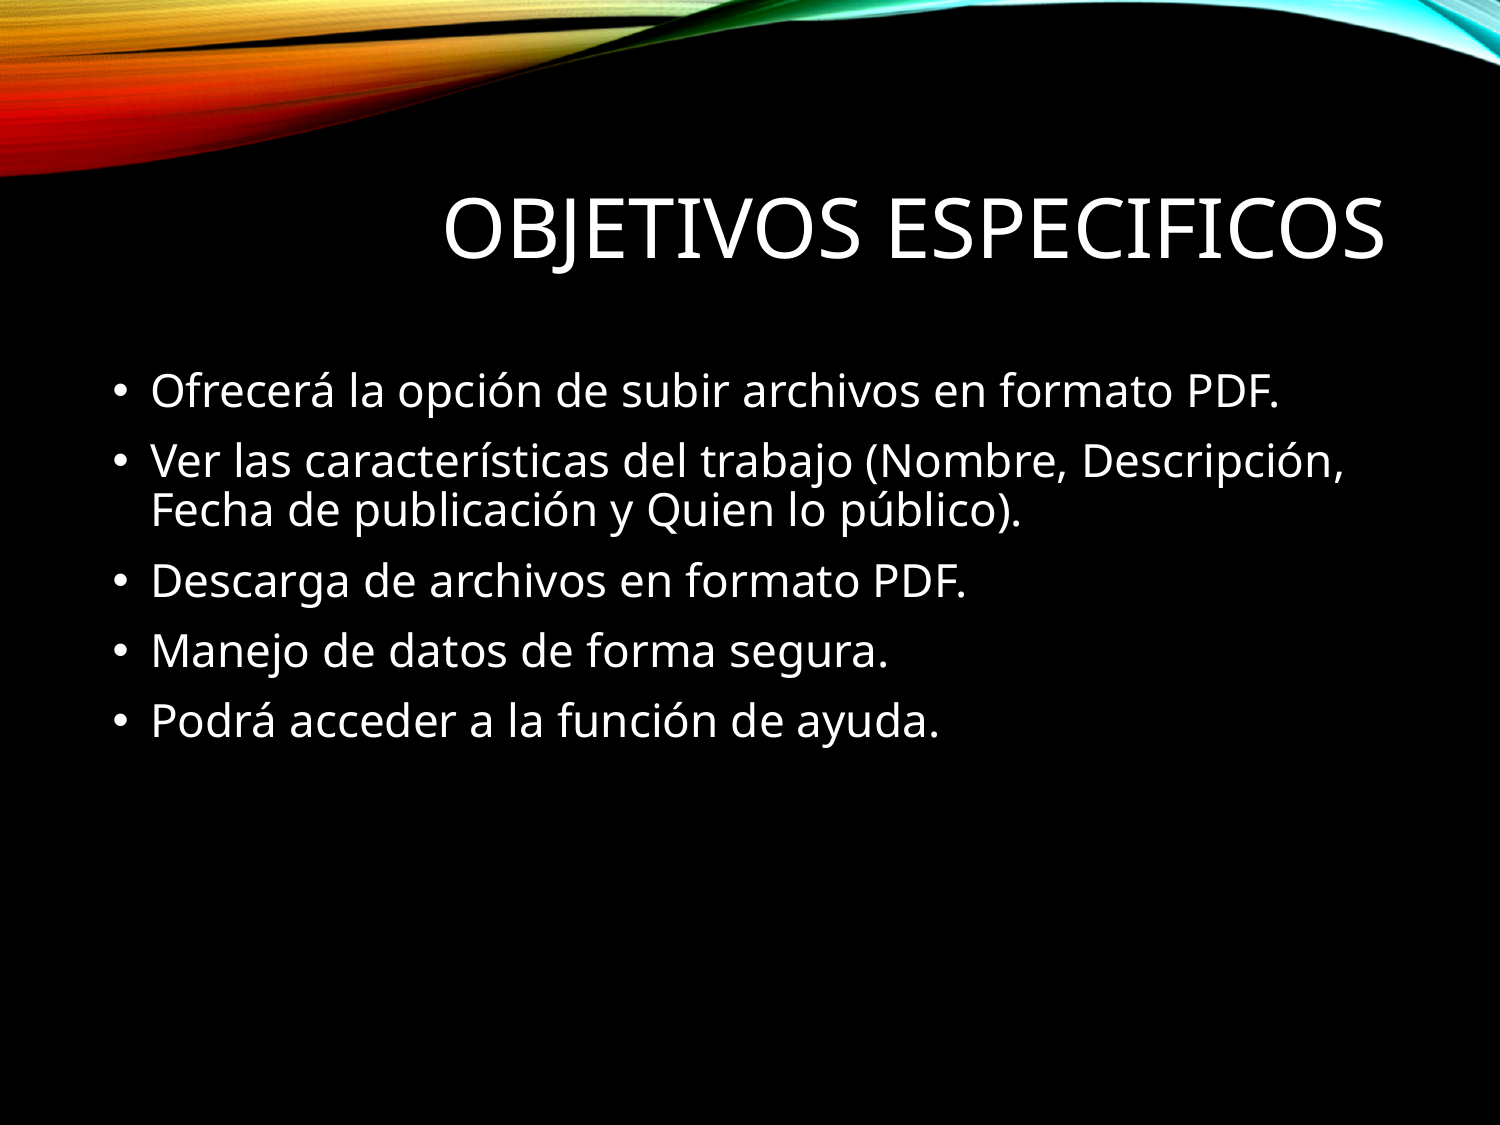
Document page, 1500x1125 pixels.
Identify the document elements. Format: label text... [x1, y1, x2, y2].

title Objetivos especificos [356, 125, 1403, 338]
list Ofrecerá la opción de subir archivos en formato PDF. Ver las características del trabajo (Nombre, Descripción, Fecha de publicación y Quien lo público). Descarga de archivos en formato PDF. Manejo de datos de forma segura. Podrá acceder a la función de ayuda. [97, 360, 1403, 1028]
picture [0, 0, 1500, 178]
